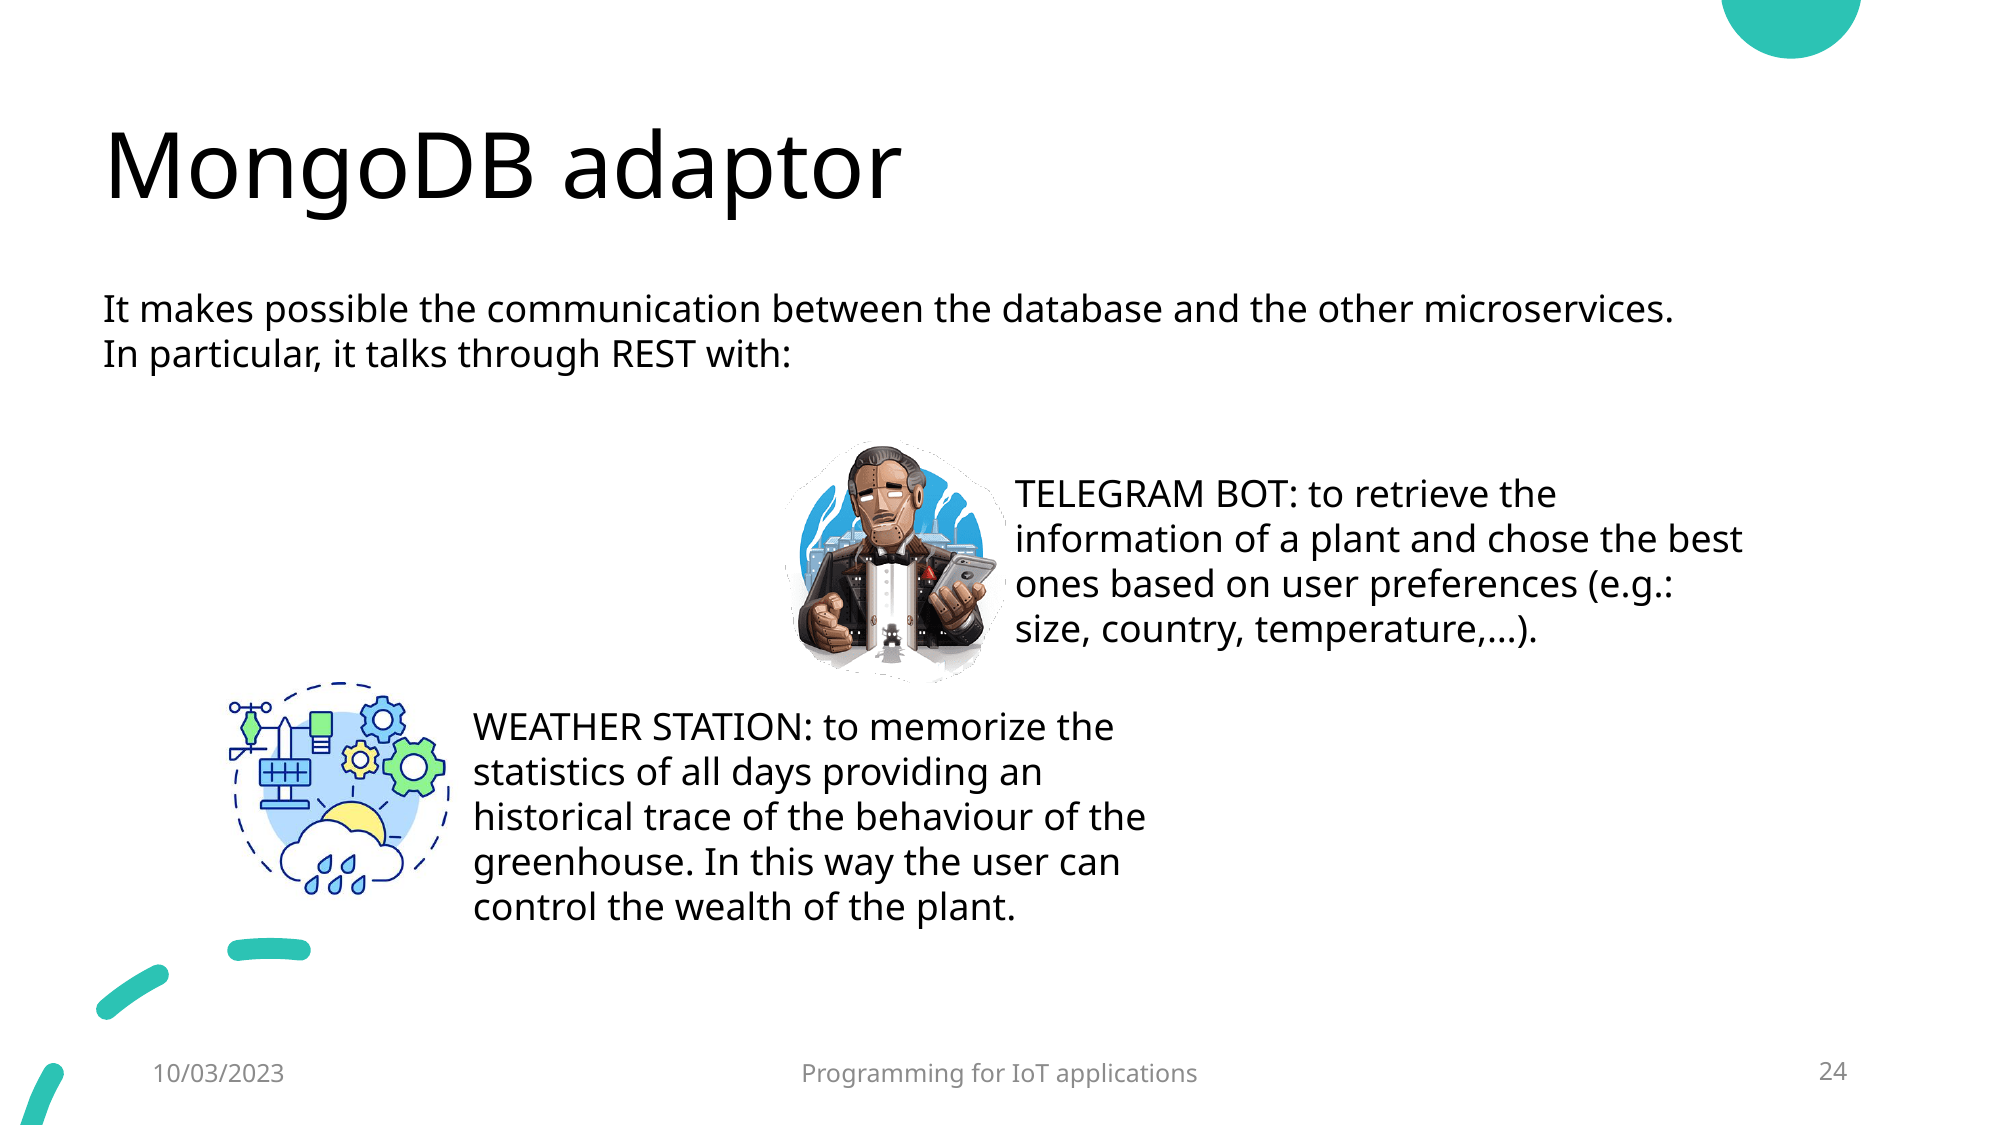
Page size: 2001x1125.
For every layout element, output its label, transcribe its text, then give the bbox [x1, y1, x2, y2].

title MongoDB adaptor [88, 59, 1814, 278]
footer Programming for IoT applications [662, 1042, 1338, 1103]
slide_number 24 [1412, 1042, 1863, 1103]
text_box TELEGRAM BOT: to retrieve the information of a plant and chose the best ones based on user preferences (e.g.: size, country, temperature,…). [1006, 463, 1760, 658]
picture [783, 440, 1006, 683]
text_box WEATHER STATION: to memorize the statistics of all days providing an historical trace of the behaviour of the greenhouse. In this way the user can control the wealth of the plant. [458, 695, 1218, 936]
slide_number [137, 1042, 588, 1103]
text_box It makes possible the communication between the database and the other microservices. In particular, it talks through REST with: [88, 277, 1714, 428]
picture [209, 682, 468, 901]
